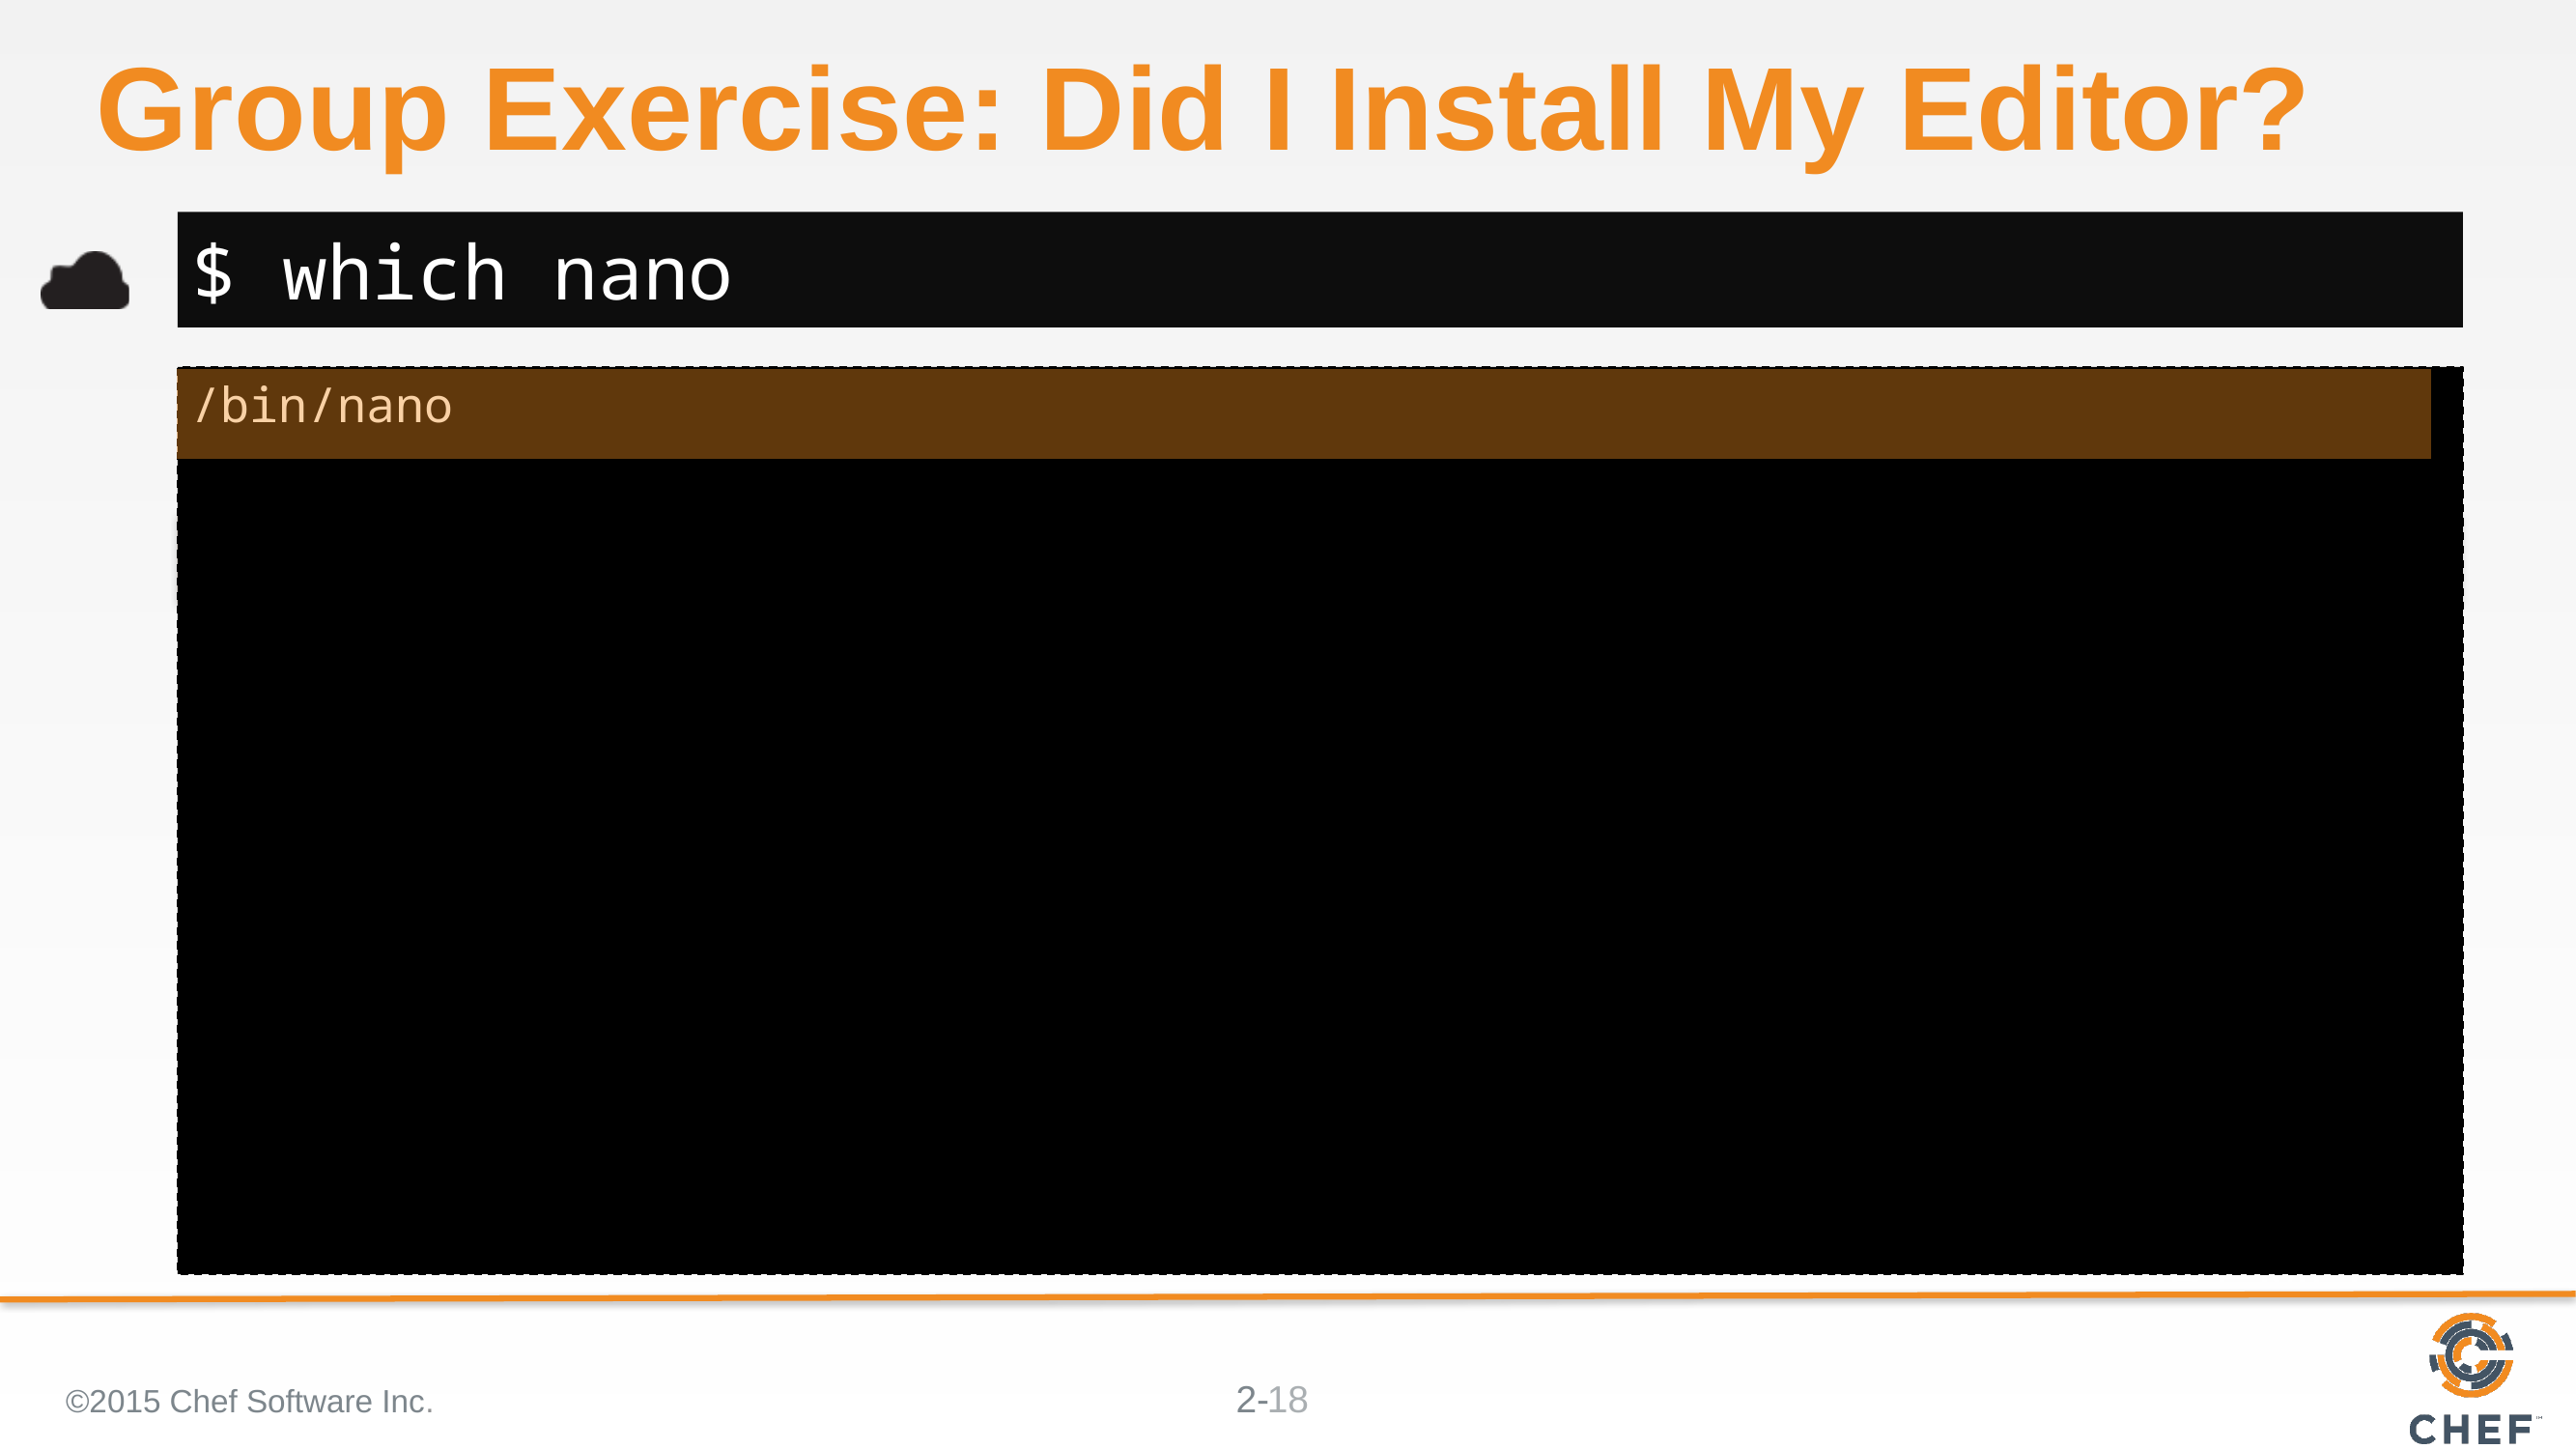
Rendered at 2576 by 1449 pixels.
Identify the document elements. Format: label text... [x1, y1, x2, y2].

picture [2399, 1297, 2550, 1449]
list $ which nano [177, 212, 2463, 327]
slide_number 18 [998, 1359, 1578, 1437]
footer ©2015 Chef Software Inc. [51, 1359, 952, 1440]
picture [177, 369, 2431, 460]
title Group Exercise: Did I Install My Editor? [96, 48, 2463, 180]
list /bin/nano [177, 366, 2464, 1275]
